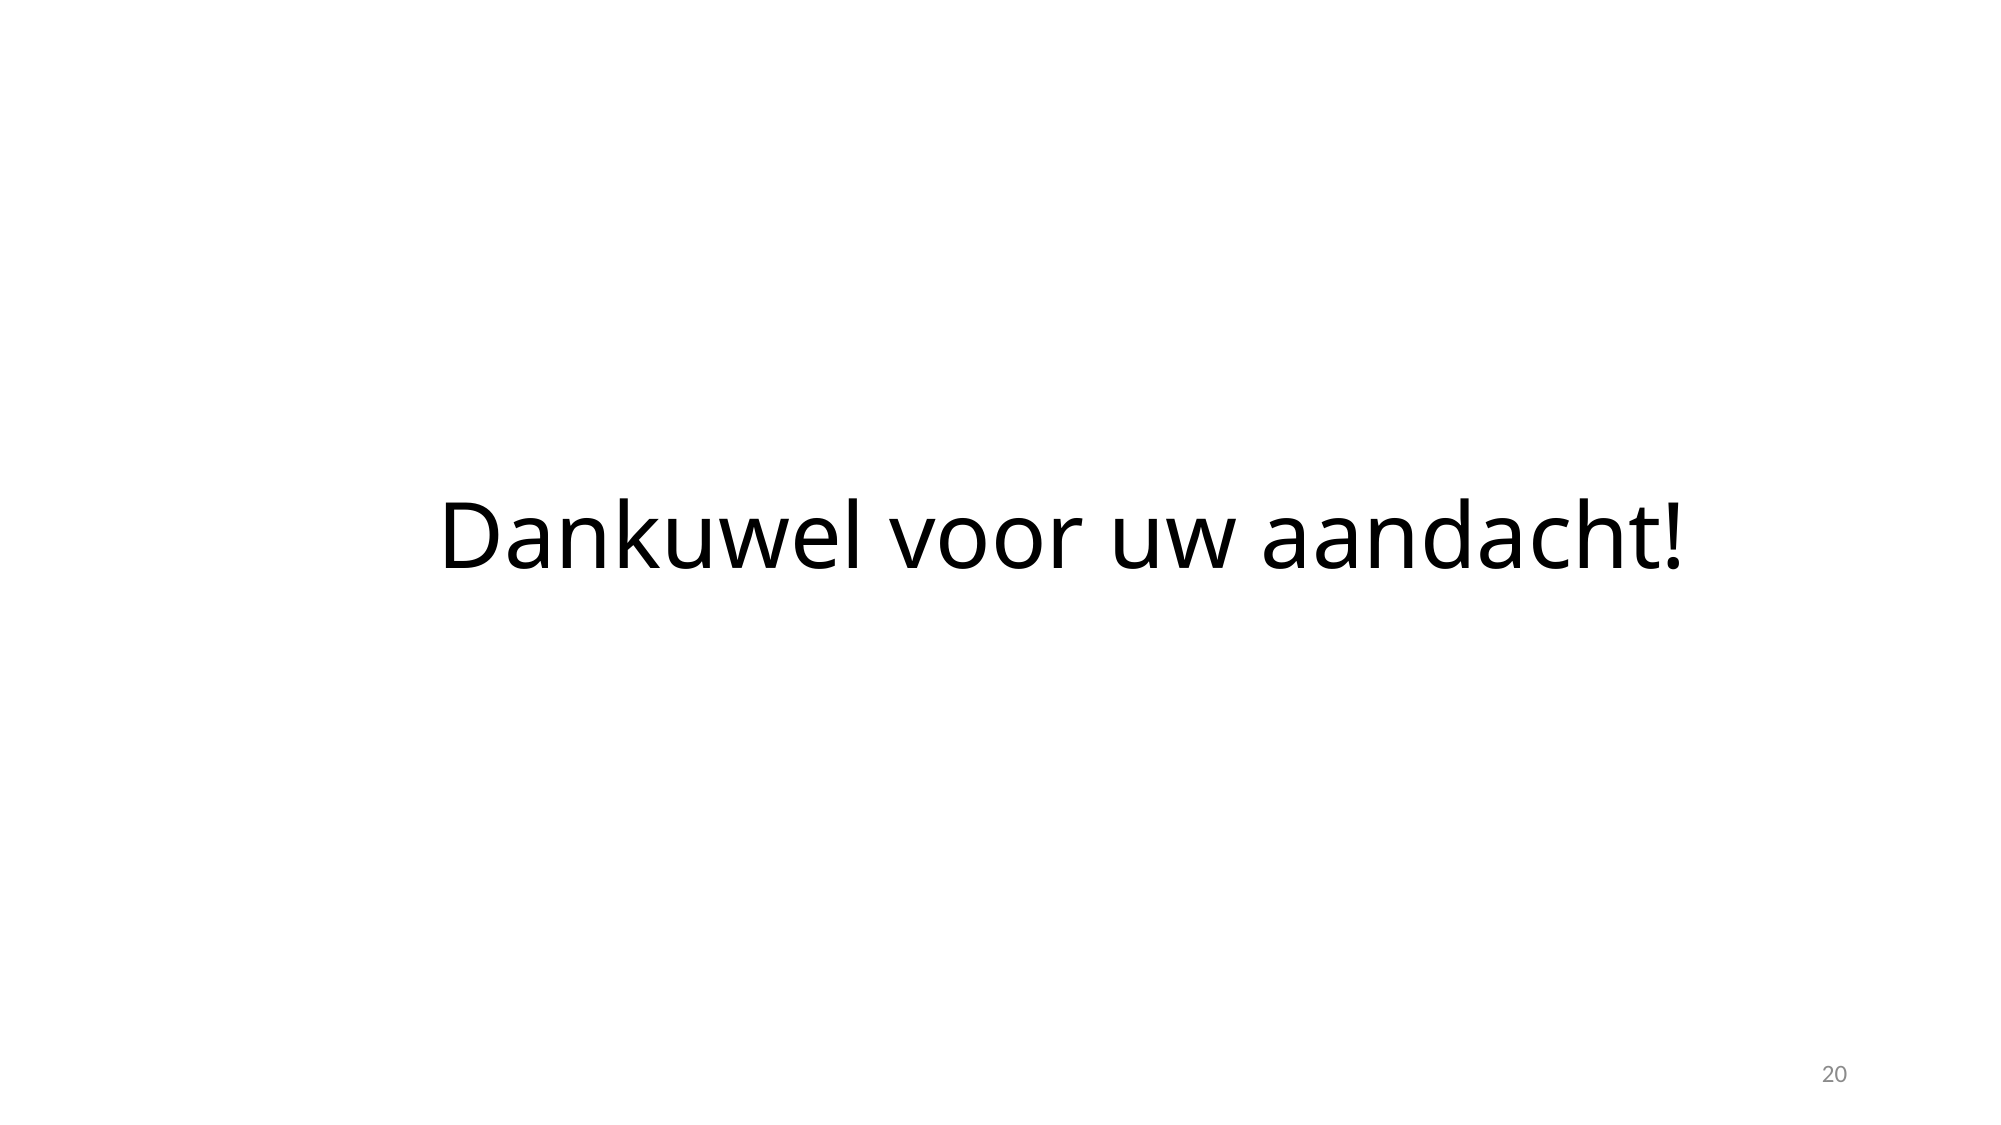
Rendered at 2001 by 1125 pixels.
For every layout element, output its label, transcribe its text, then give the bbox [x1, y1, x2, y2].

title Dankuwel voor uw aandacht! [422, 430, 2000, 648]
slide_number 20 [1412, 1042, 1863, 1103]
